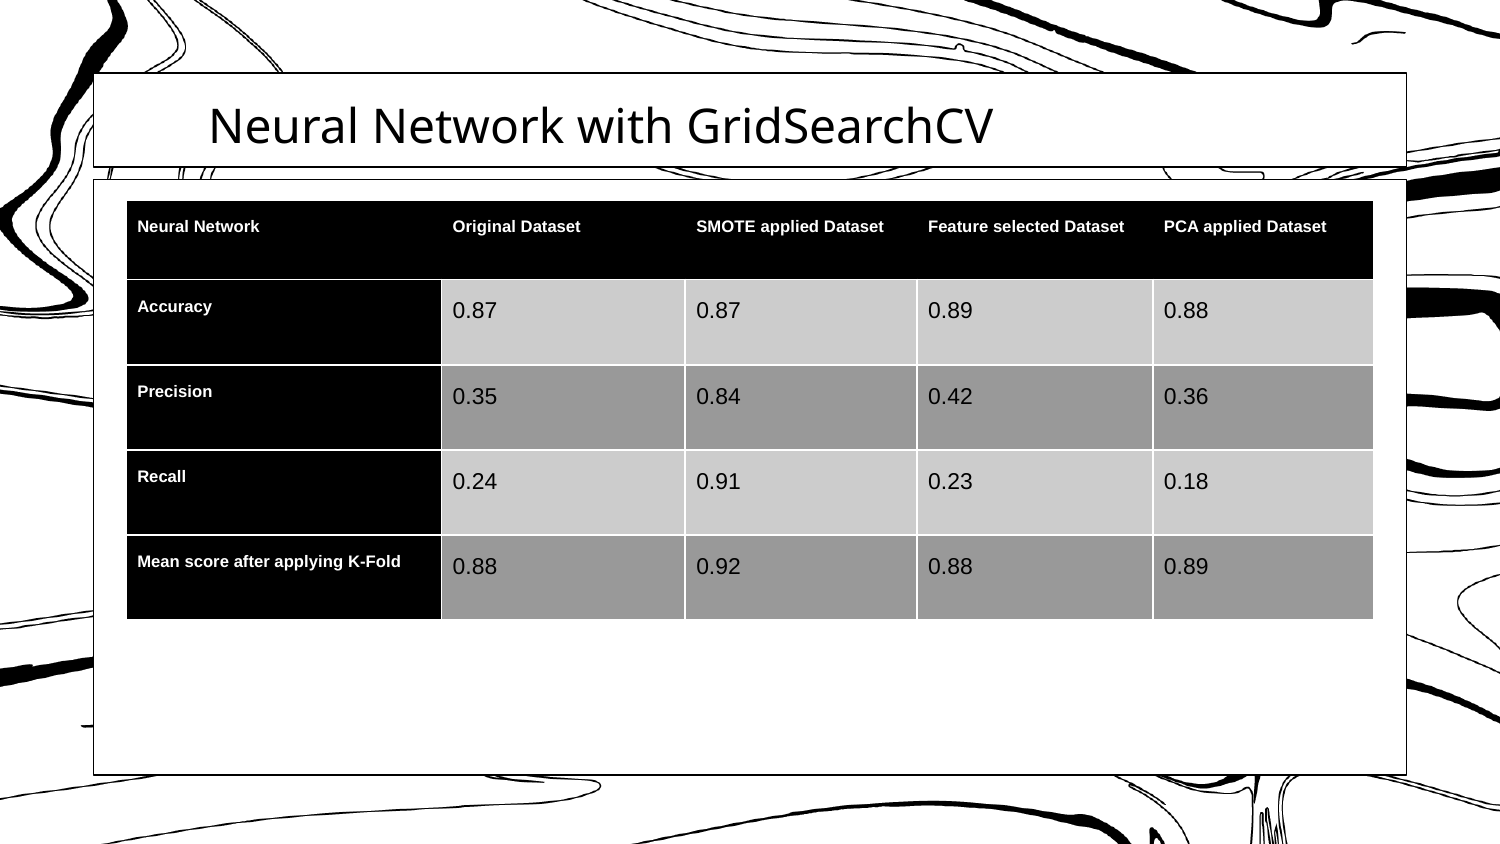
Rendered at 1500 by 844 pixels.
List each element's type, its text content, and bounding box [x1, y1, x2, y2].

table_header PCA applied Dataset [1153, 201, 1373, 279]
table_header Original Dataset [441, 201, 685, 279]
table_cell 0.24 [442, 451, 684, 534]
table_cell Mean score after applying K-Fold [127, 536, 441, 619]
table_cell 0.89 [1154, 536, 1373, 619]
table_cell 0.35 [442, 366, 684, 449]
table_cell 0.88 [1154, 280, 1373, 364]
table_cell 0.87 [442, 280, 684, 364]
table_cell 0.88 [918, 536, 1152, 619]
table_cell Precision [127, 366, 441, 449]
title Neural Network with GridSearchCV [118, 72, 1382, 167]
table_header SMOTE applied Dataset [685, 201, 917, 279]
table_cell 0.89 [918, 280, 1152, 364]
table_cell Accuracy [127, 280, 441, 364]
table_cell 0.42 [918, 366, 1152, 449]
table_cell 0.36 [1154, 366, 1373, 449]
table_cell 0.88 [442, 536, 684, 619]
table_cell 0.23 [918, 451, 1152, 534]
table_cell 0.92 [686, 536, 916, 619]
table_cell 0.84 [686, 366, 916, 449]
table_cell 0.91 [686, 451, 916, 534]
table_header Neural Network [127, 201, 441, 279]
table_cell Recall [127, 451, 441, 534]
table_header Feature selected Dataset [917, 201, 1153, 279]
picture [0, 0, 1500, 844]
table_cell 0.18 [1154, 451, 1373, 534]
table_cell 0.87 [686, 280, 916, 364]
